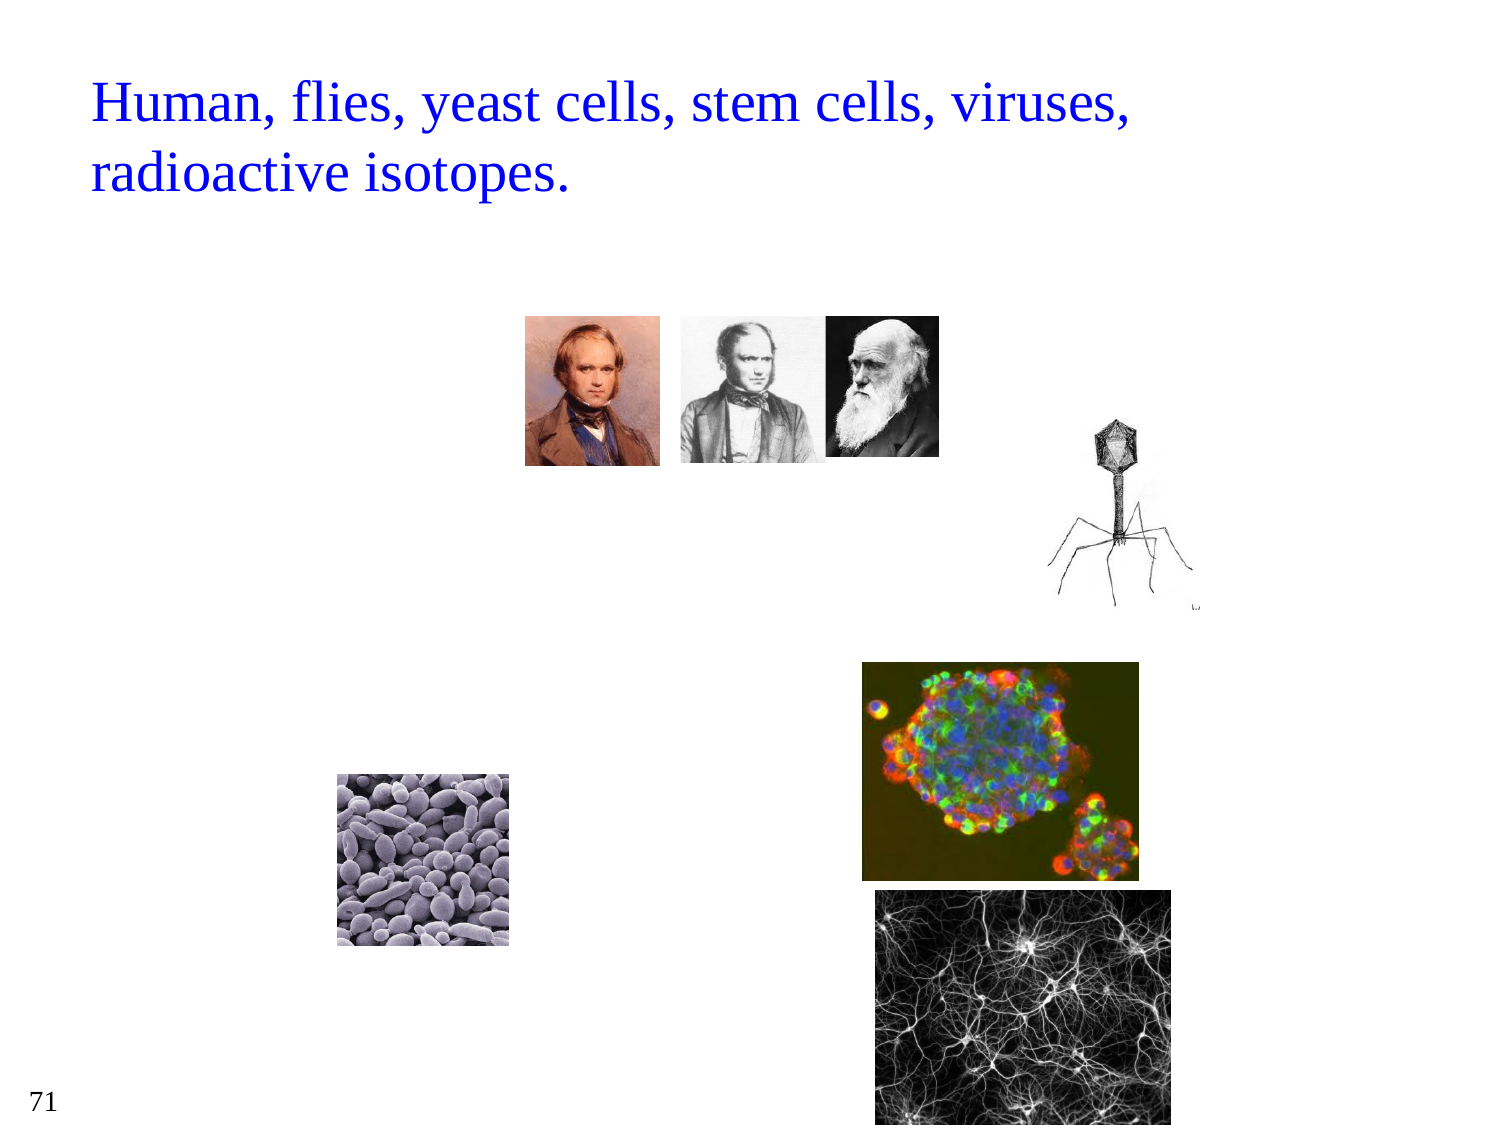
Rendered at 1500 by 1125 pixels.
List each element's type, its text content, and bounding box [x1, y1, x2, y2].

title Human, flies, yeast cells, stem cells, viruses, radioactive isotopes. [76, 39, 1352, 228]
picture [874, 890, 1172, 1125]
picture [862, 662, 1139, 881]
picture [524, 316, 660, 466]
picture [337, 774, 509, 947]
picture [680, 316, 940, 463]
picture [1045, 417, 1201, 610]
